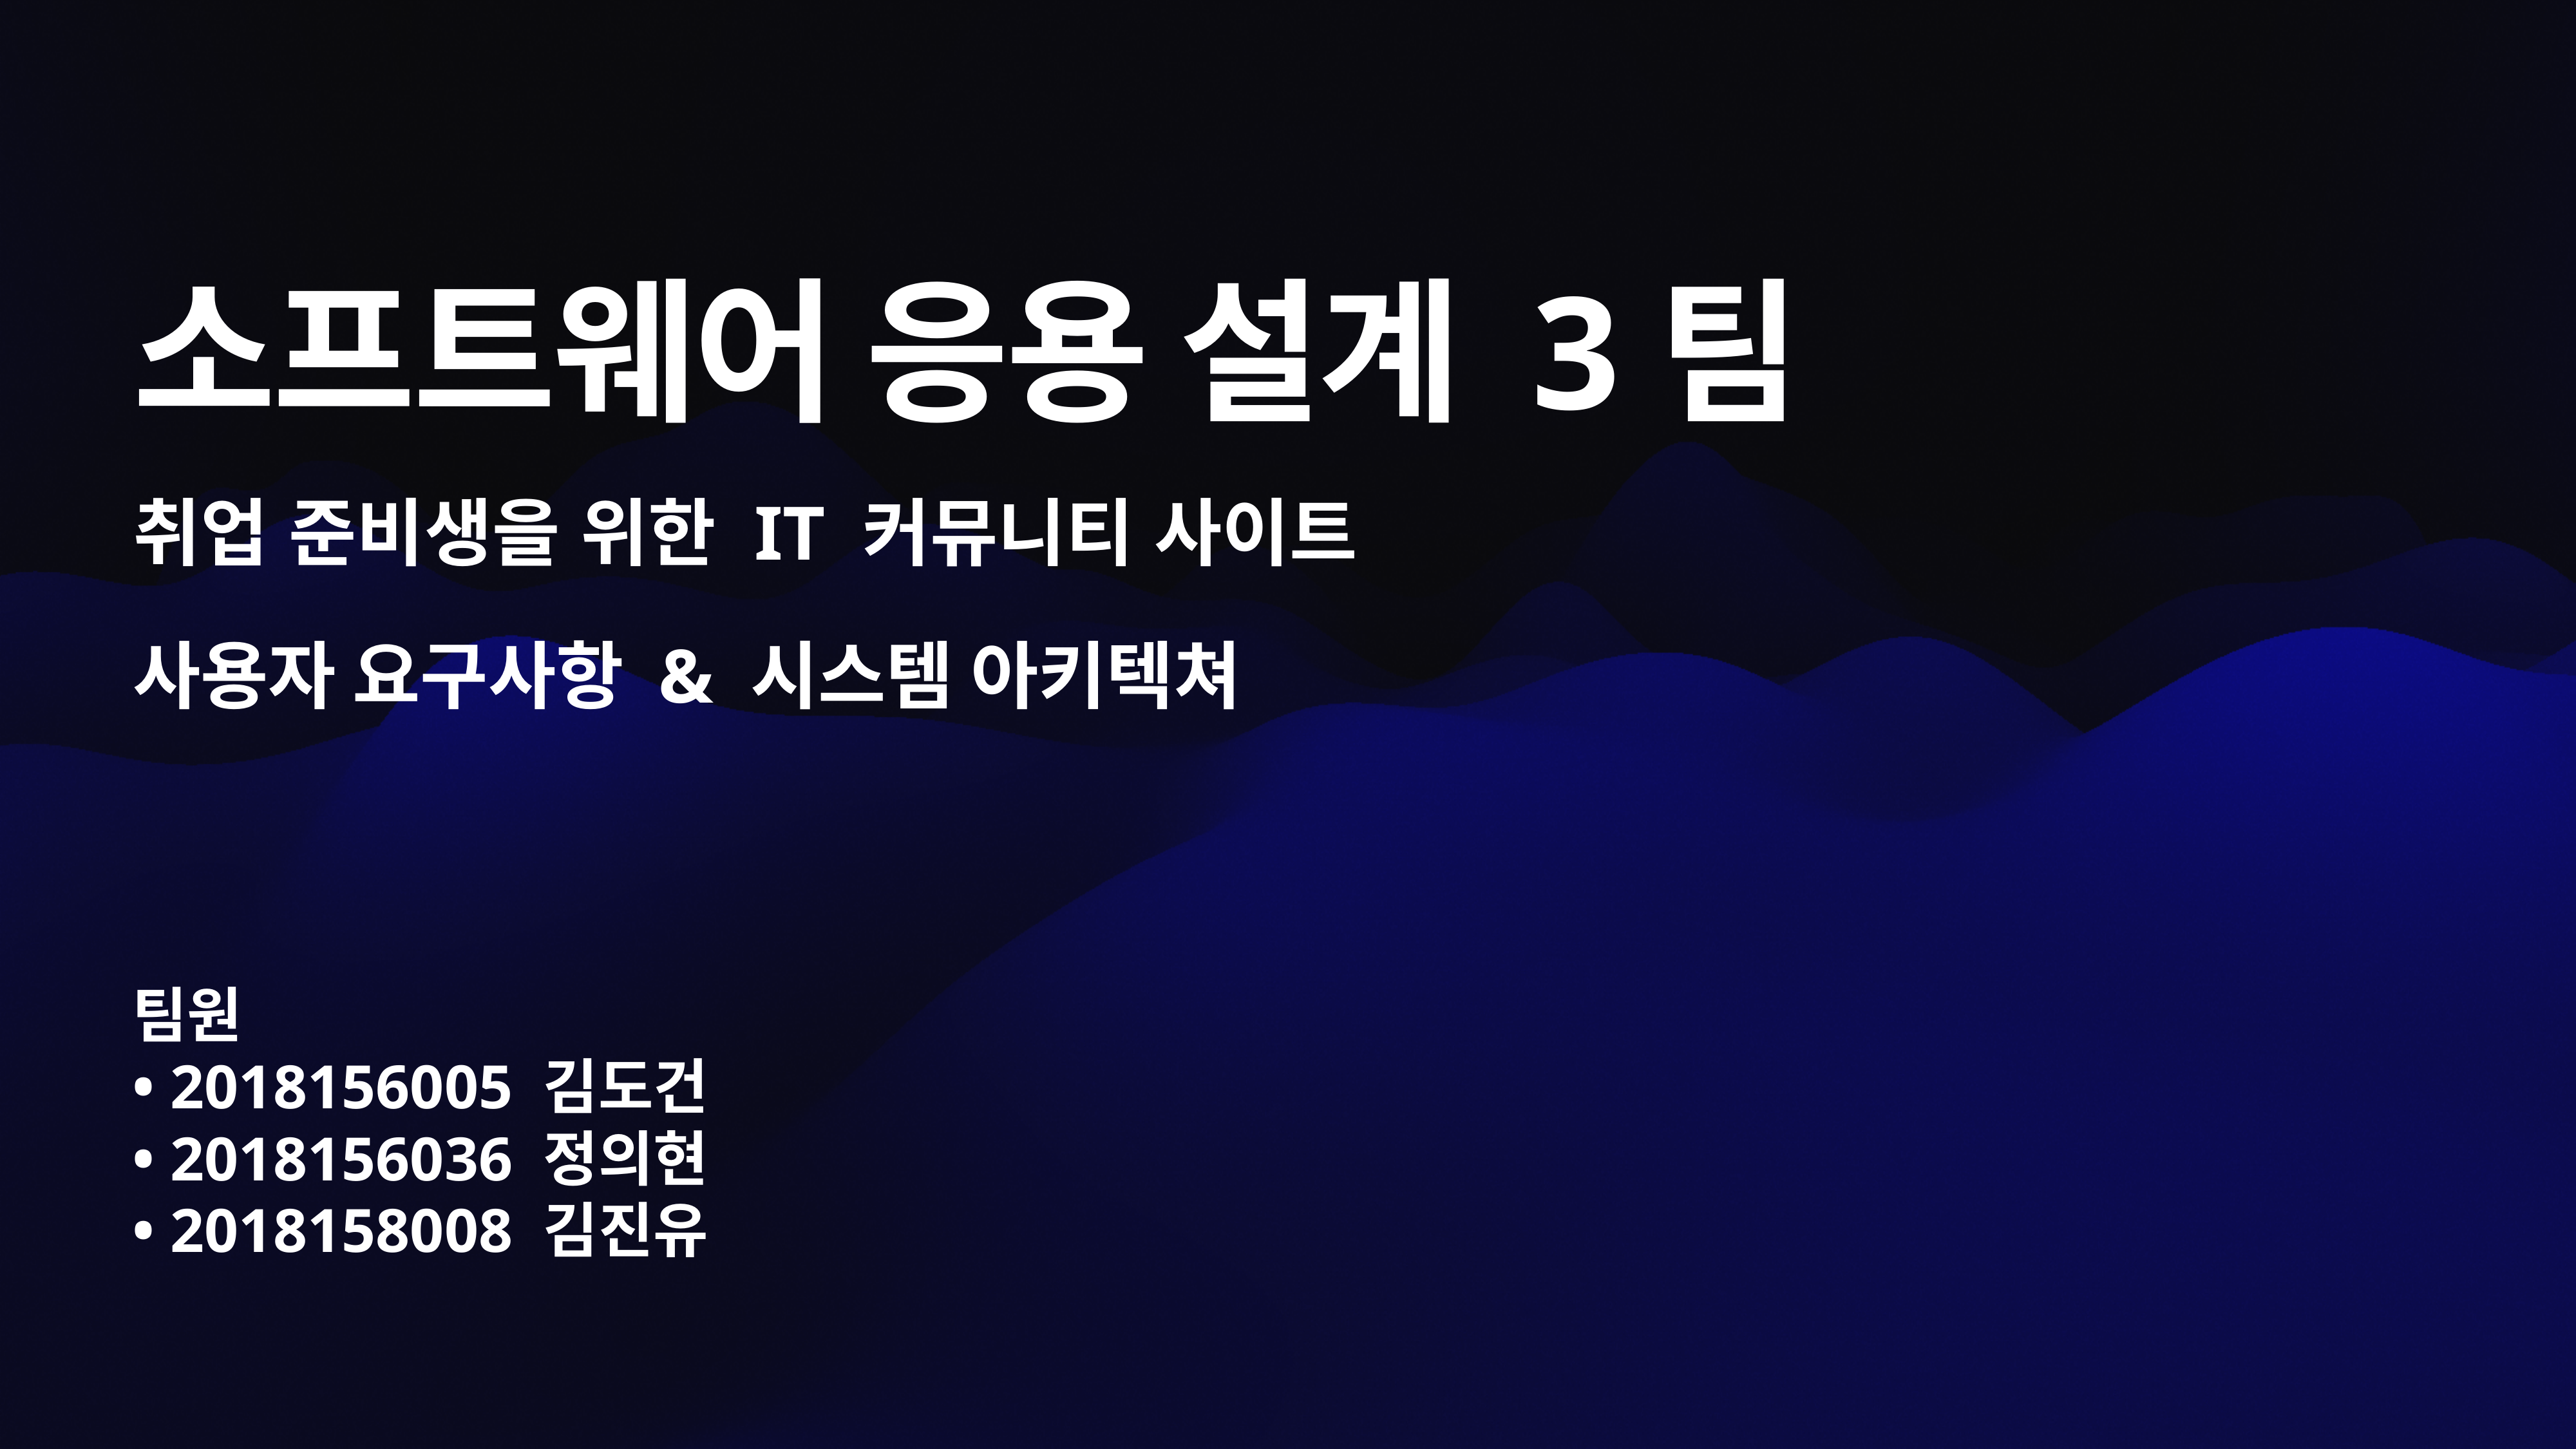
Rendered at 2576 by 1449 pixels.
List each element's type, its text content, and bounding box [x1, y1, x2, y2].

subtitle 사용자 요구사항 & 시스템 아키텍쳐 [127, 683, 2449, 826]
list 팀원 • 2018156005 김도건 • 2018156036 정의현 • 2018158008 김진유 [127, 879, 2449, 1270]
picture [0, 0, 2576, 1449]
title 소프트웨어 응용 설계 3팀 [127, 209, 2449, 445]
text_box 취업 준비생을 위한 IT 커뮤니티 사이트 [127, 480, 2449, 683]
